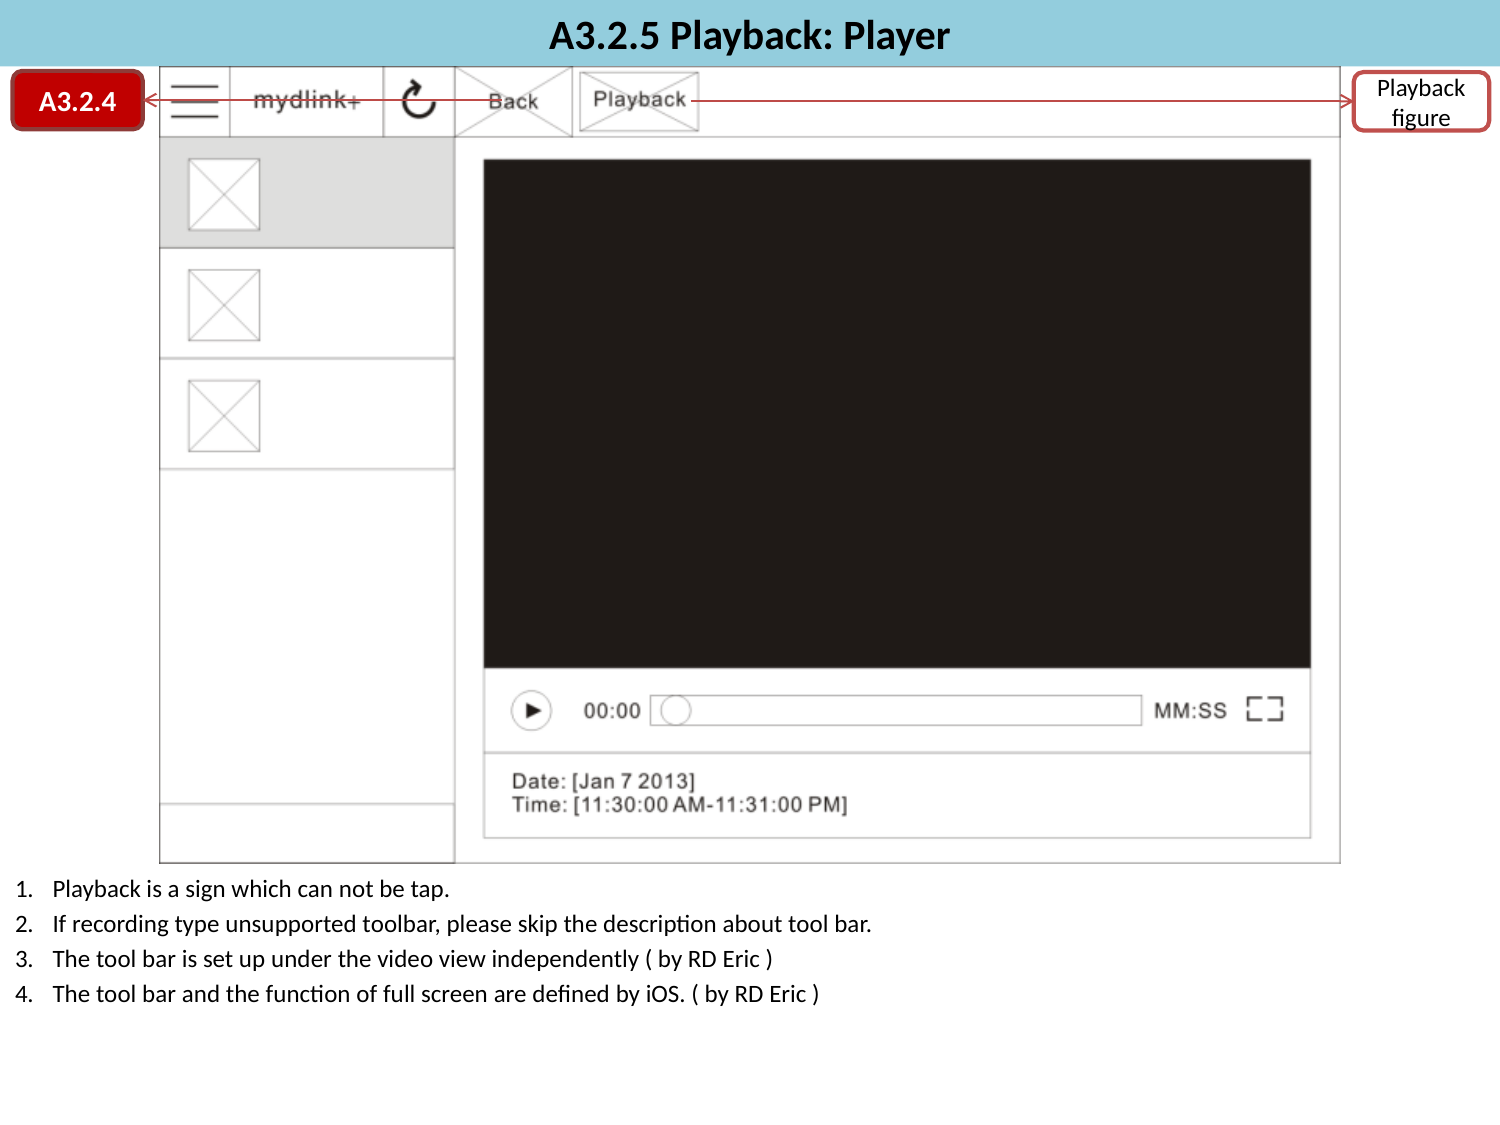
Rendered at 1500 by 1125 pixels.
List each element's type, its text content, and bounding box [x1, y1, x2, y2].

picture [159, 66, 1341, 864]
text_box A3.2.4 [10, 68, 145, 132]
title A3.2.5 Playback: Player [0, 0, 1500, 67]
list Playback is a sign which can not be tap. If recording type unsupported toolbar, please skip the description about tool bar. The tool bar is set up under the video view independently ( by RD Eric ) The tool bar and the function of full screen are defined by iOS. ( by RD Eric ) [0, 865, 1500, 1125]
text_box Playback figure [1351, 69, 1492, 133]
